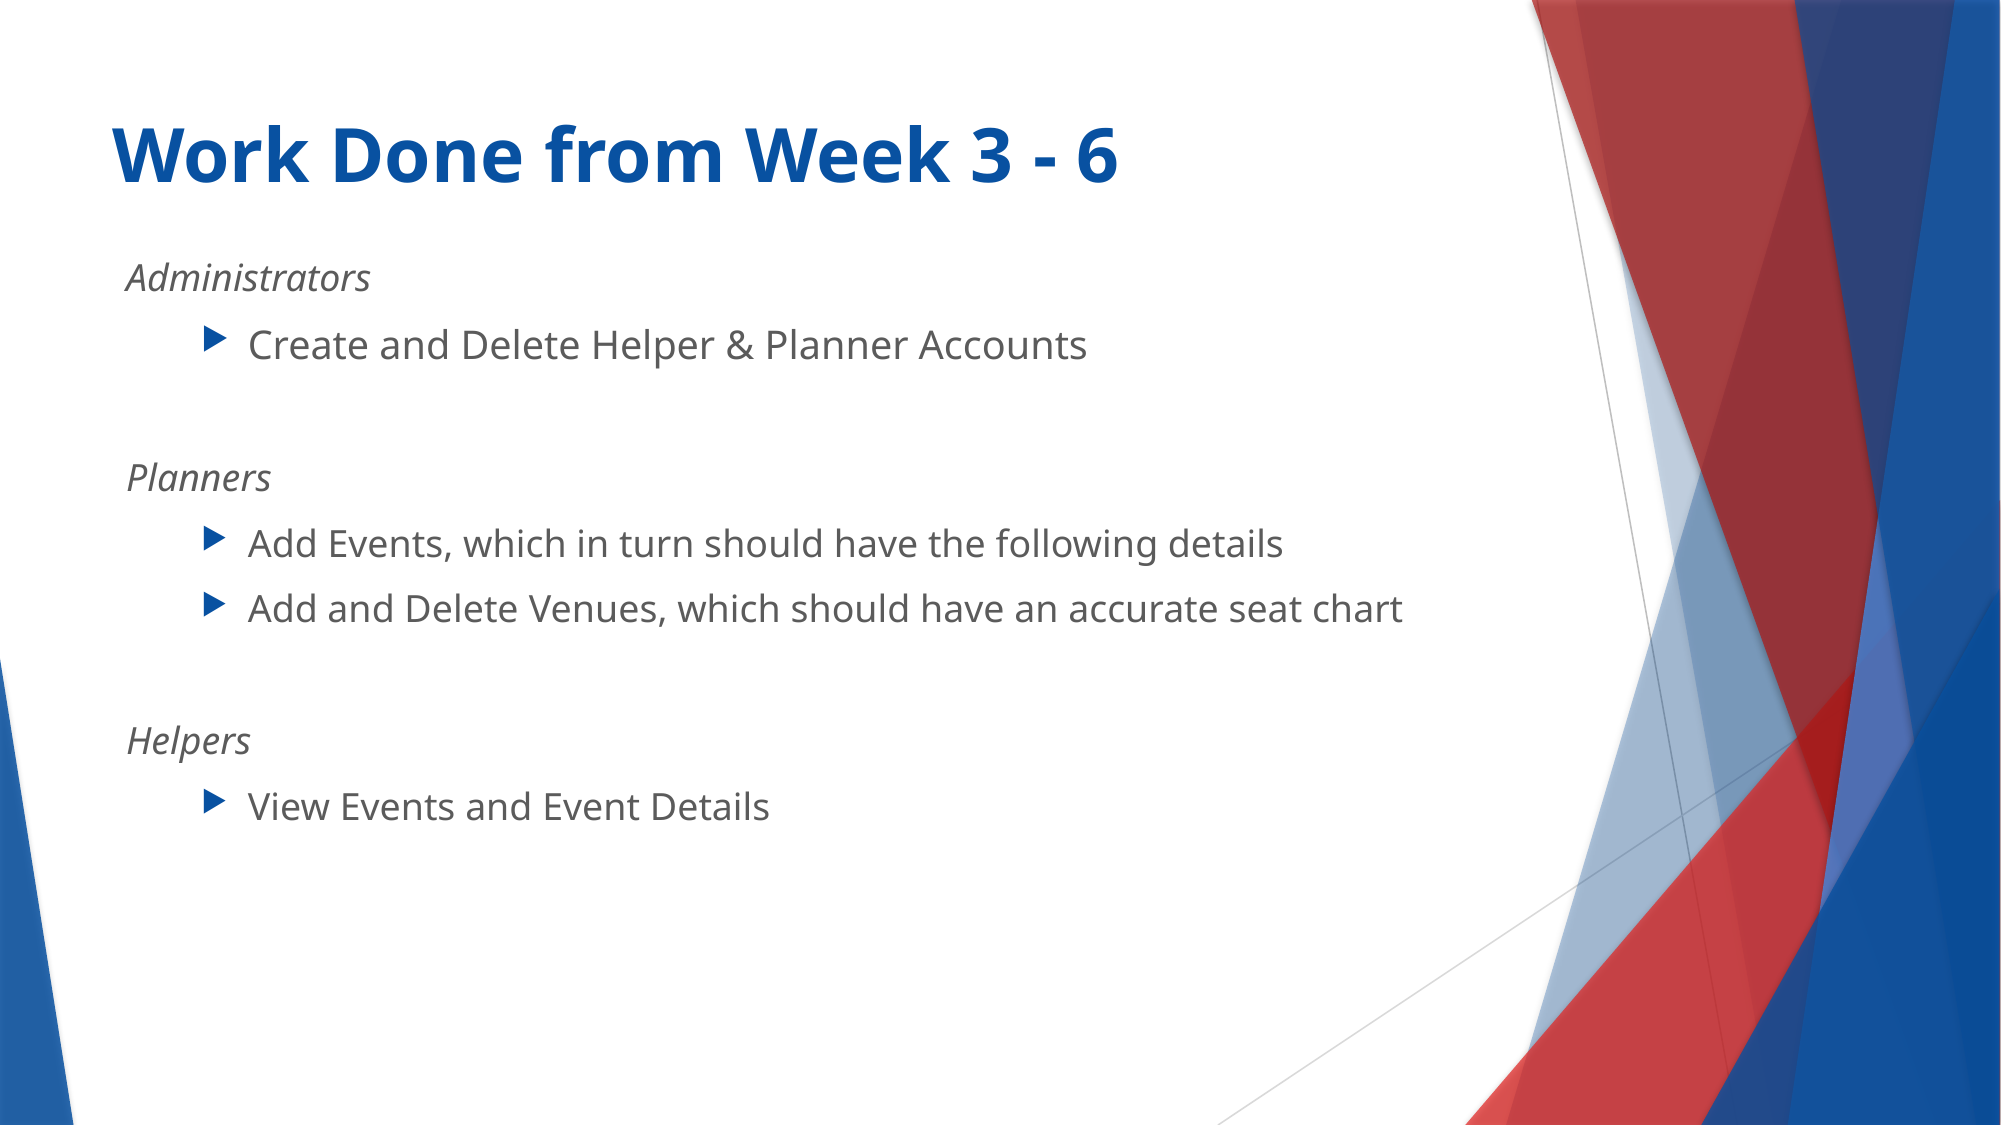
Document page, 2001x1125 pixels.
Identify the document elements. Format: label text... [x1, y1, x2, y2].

list [111, 1001, 1618, 1072]
title Work Done from Week 3 - 6 [97, 99, 1508, 247]
text_box Administrators Create and Delete Helper & Planner Accounts Planners Add Events, which in turn should have the following details Add and Delete Venues, which should have an accurate seat chart Helpers View Events and Event Details [111, 246, 1618, 1001]
